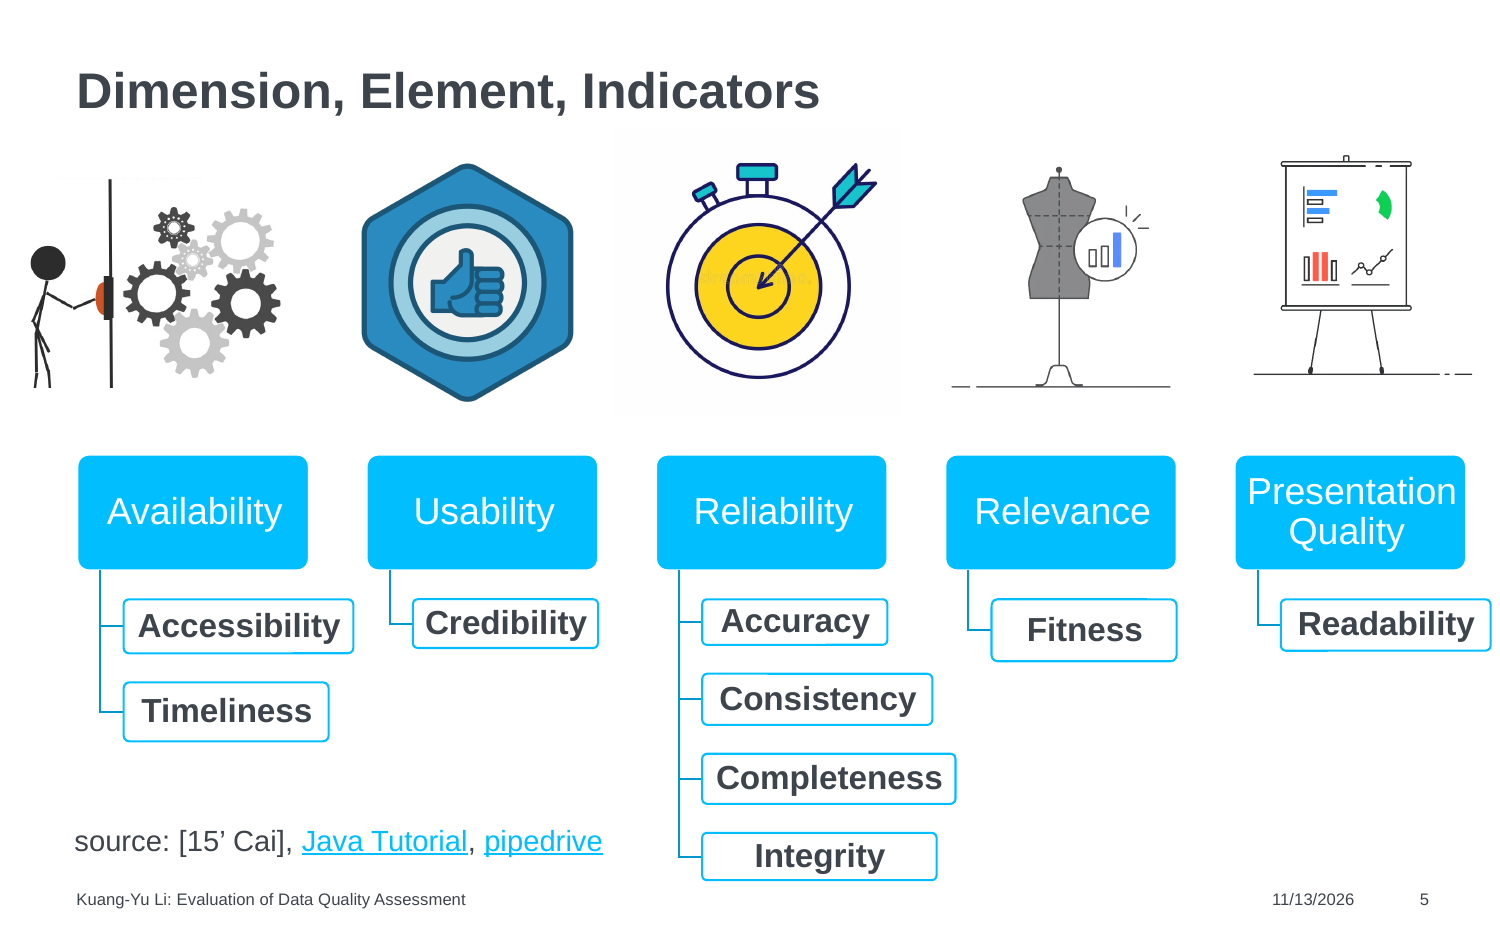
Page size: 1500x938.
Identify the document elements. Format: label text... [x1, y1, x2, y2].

picture [921, 136, 1171, 416]
title Dimension, Element, Indicators [76, 64, 1430, 160]
picture [613, 127, 902, 415]
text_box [76, 231, 1492, 938]
picture [15, 177, 283, 388]
picture [361, 163, 574, 402]
picture [1253, 128, 1500, 402]
